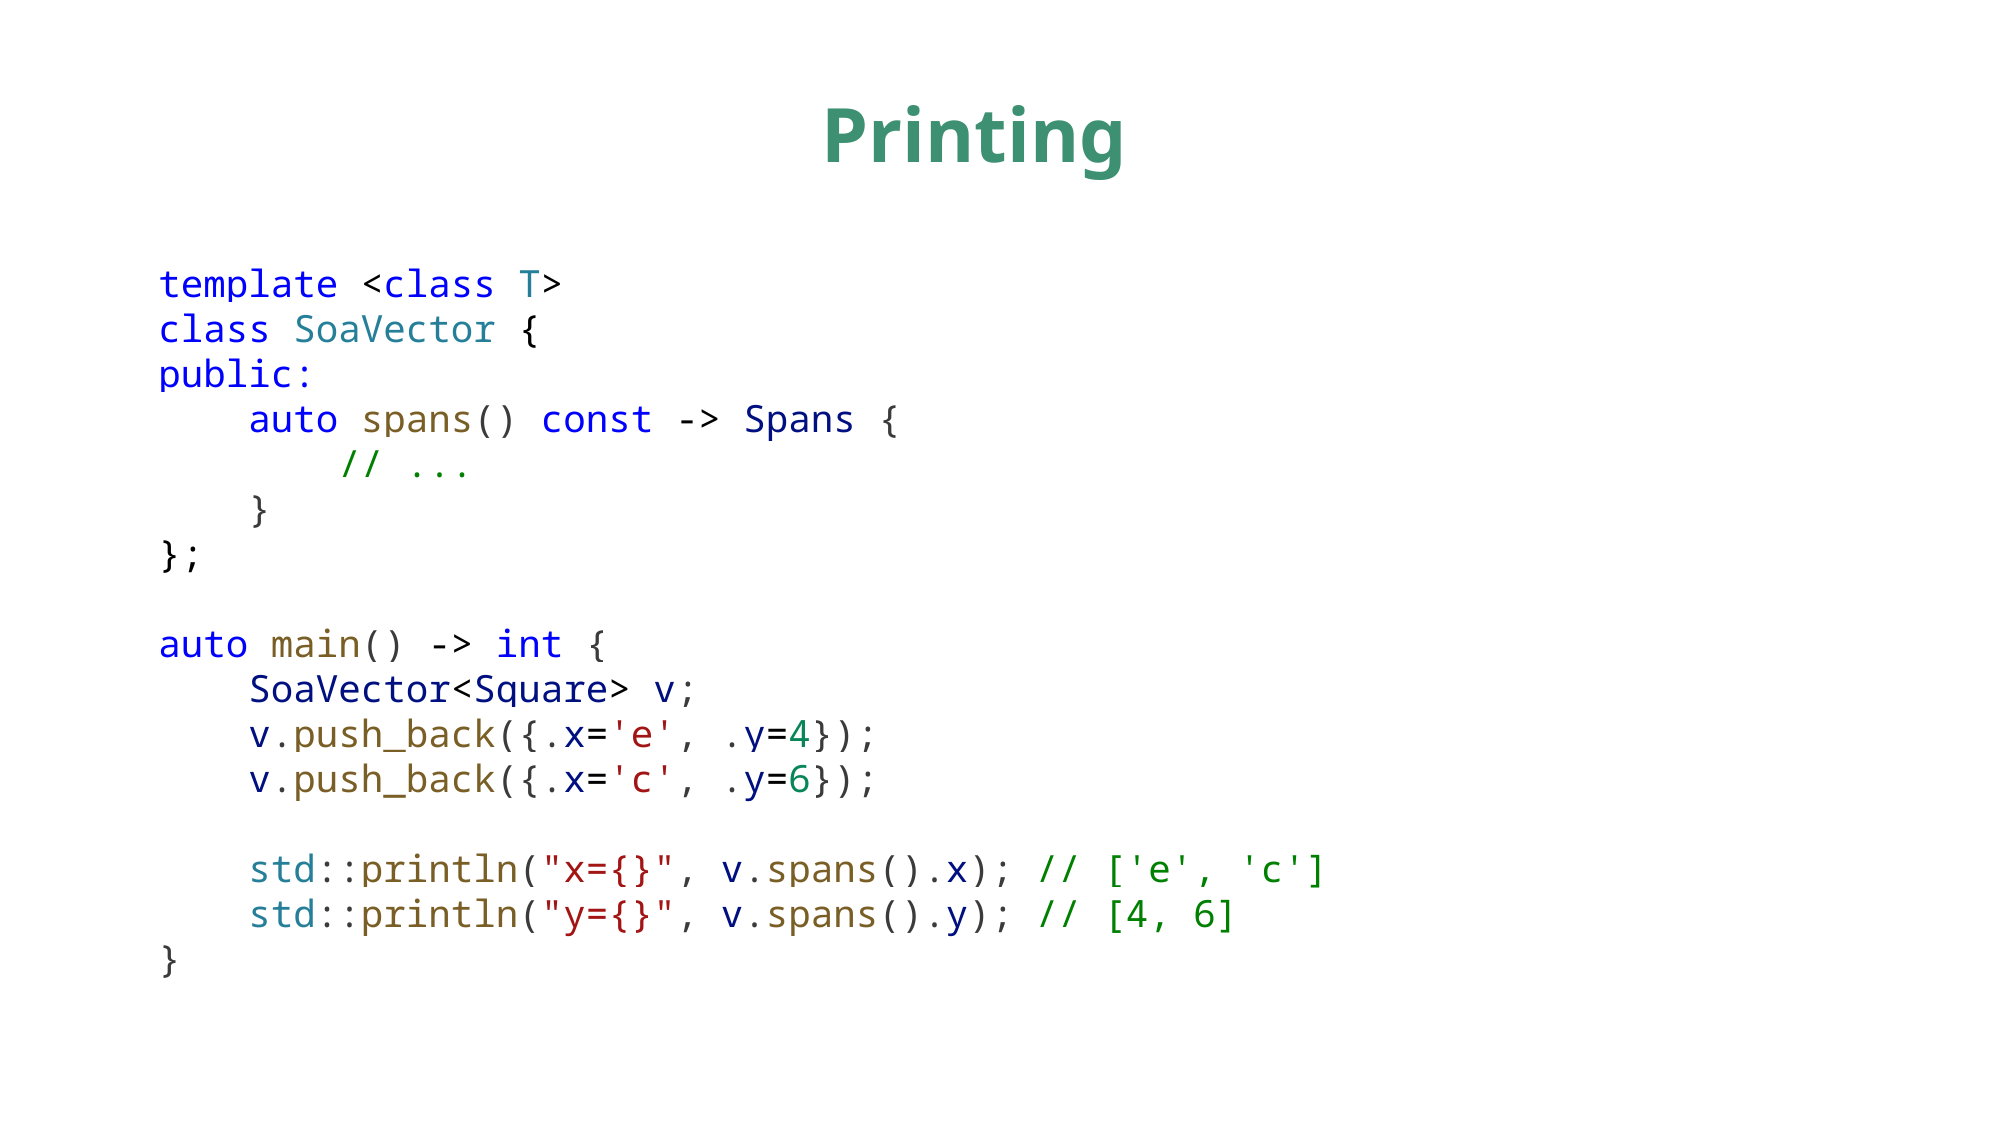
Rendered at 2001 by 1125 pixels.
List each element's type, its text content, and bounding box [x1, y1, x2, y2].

text_box template <class T> class SoaVector { public: auto spans() const -> Spans { // ... } }; auto main() -> int { SoaVector<Square> v; v.push_back({.x='e', .y=4}); v.push_back({.x='c', .y=6}); std::println("x={}", v.spans().x); // ['e', 'c'] std::println("y={}", v.spans().y); // [4, 6] } [143, 252, 1344, 1033]
title Printing [100, 90, 1849, 276]
